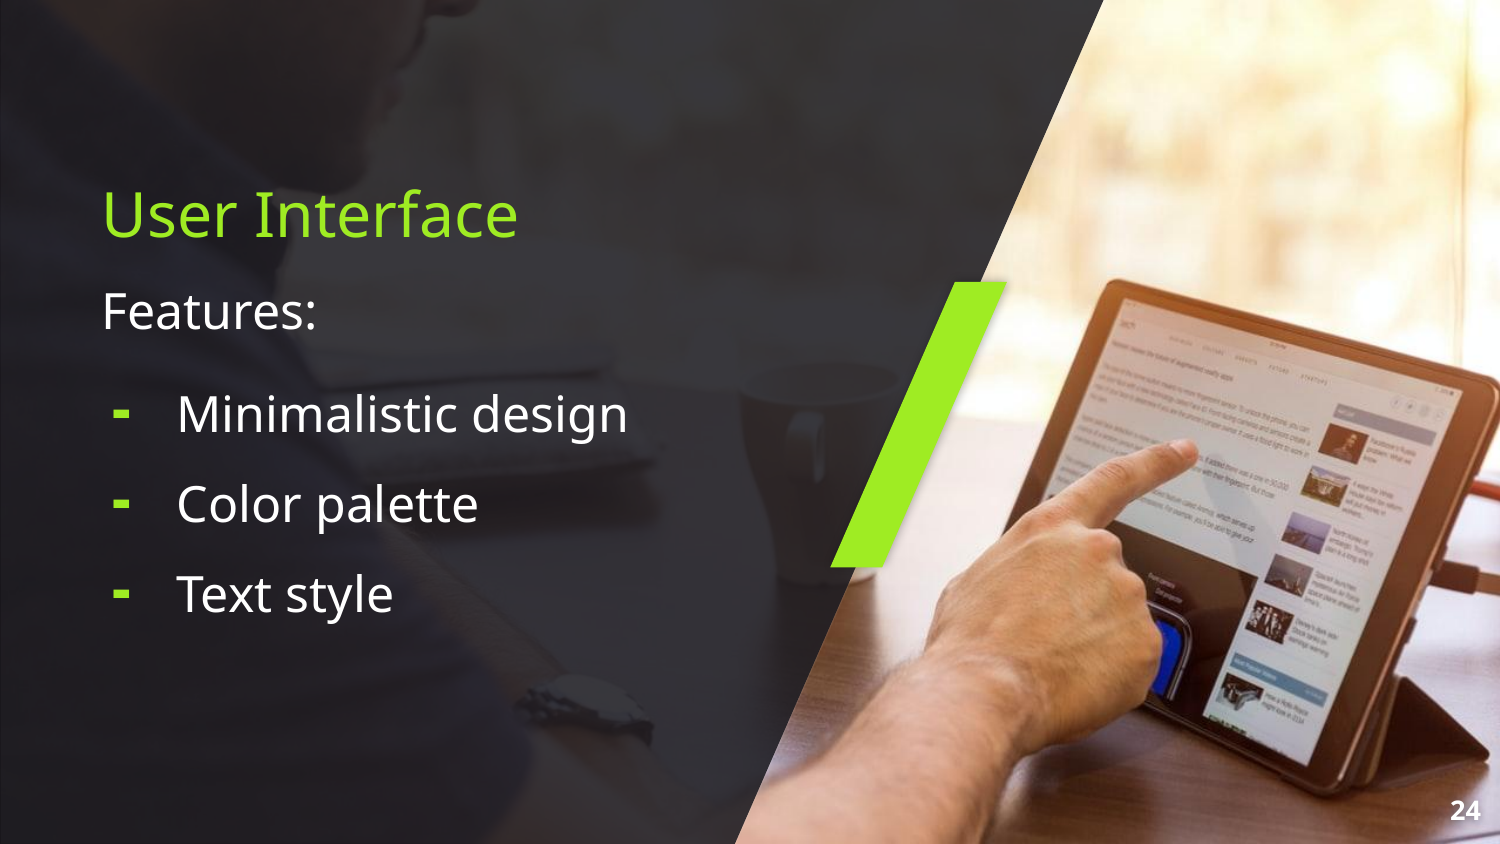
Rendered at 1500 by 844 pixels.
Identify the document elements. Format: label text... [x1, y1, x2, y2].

text_box Features: Minimalistic design Color palette Text style [101, 249, 853, 762]
text_box User Interface [101, 131, 979, 250]
picture [736, 0, 1500, 844]
slide_number ‹#› [1391, 779, 1482, 844]
